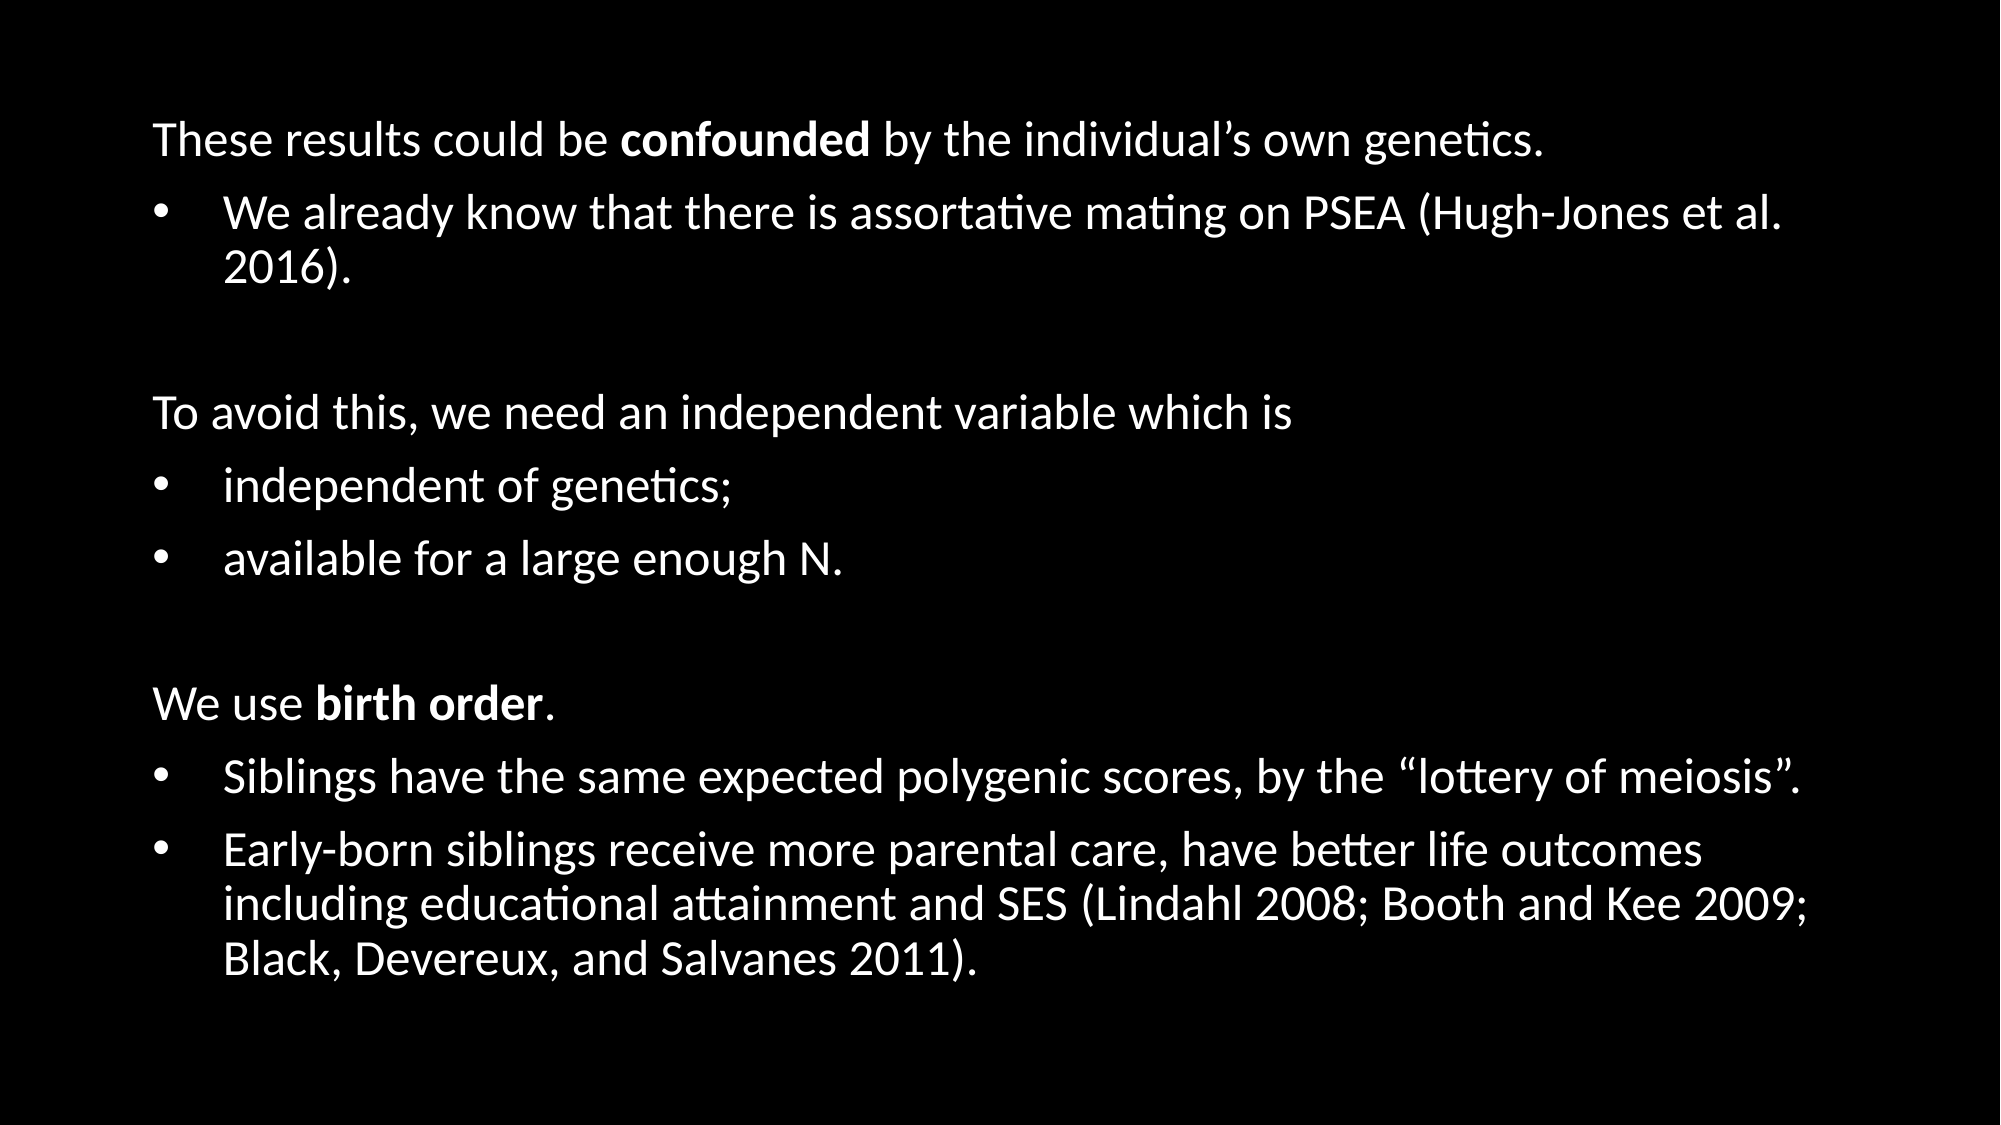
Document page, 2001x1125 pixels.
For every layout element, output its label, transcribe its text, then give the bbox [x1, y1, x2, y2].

list These results could be confounded by the individual’s own genetics. We already know that there is assortative mating on PSEA (Hugh-Jones et al. 2016). To avoid this, we need an independent variable which is independent of genetics; available for a large enough N. We use birth order. Siblings have the same expected polygenic scores, by the “lottery of meiosis”. Early-born siblings receive more parental care, have better life outcomes including educational attainment and SES (Lindahl 2008; Booth and Kee 2009; Black, Devereux, and Salvanes 2011). [137, 105, 1863, 1014]
